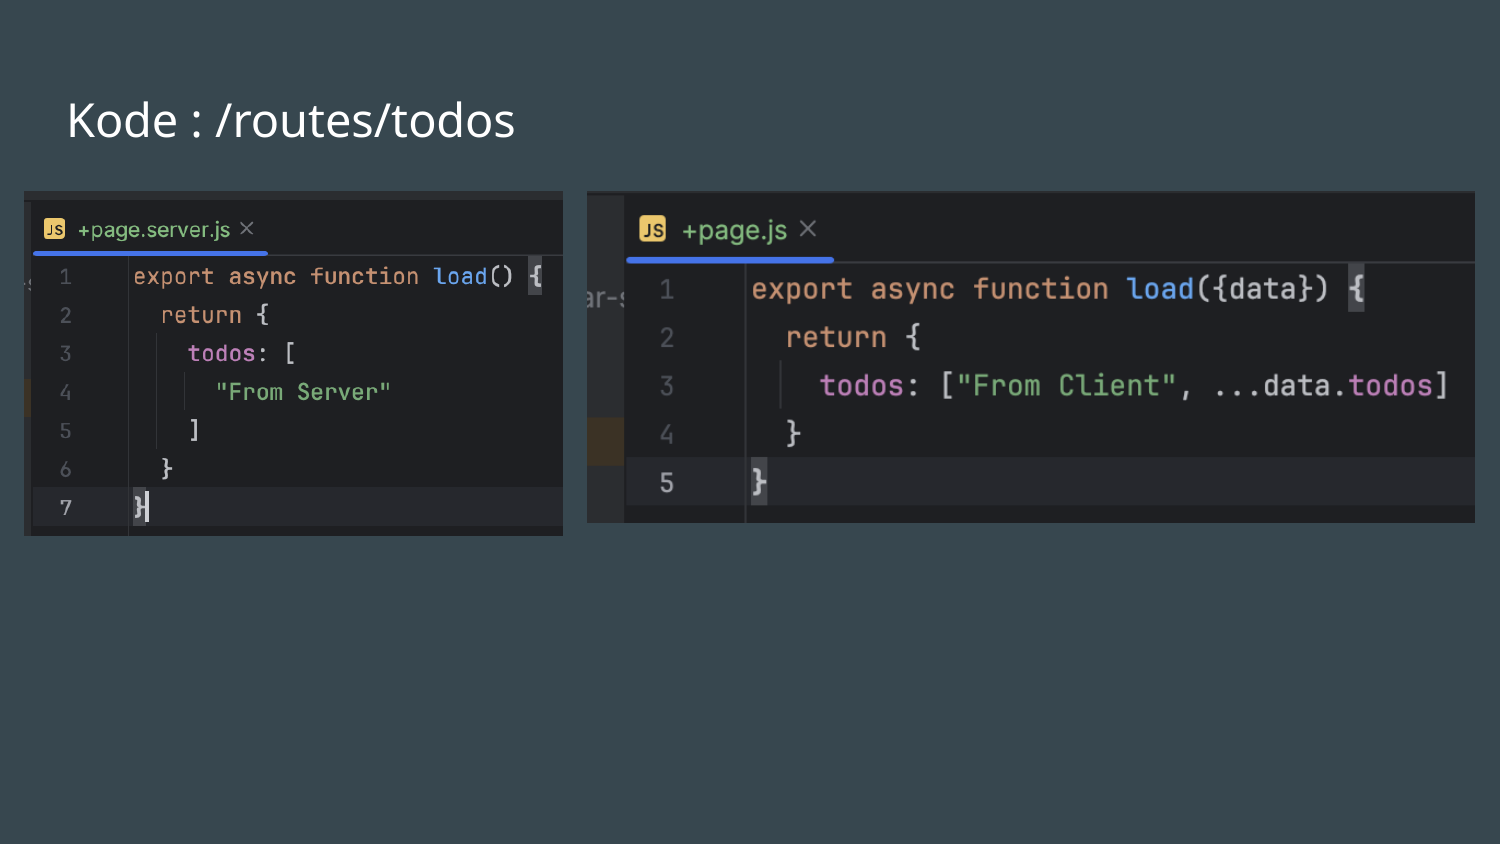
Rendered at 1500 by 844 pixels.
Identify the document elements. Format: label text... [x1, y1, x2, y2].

picture [586, 191, 1476, 523]
picture [24, 191, 563, 536]
title Kode : /routes/todos [51, 72, 1449, 167]
